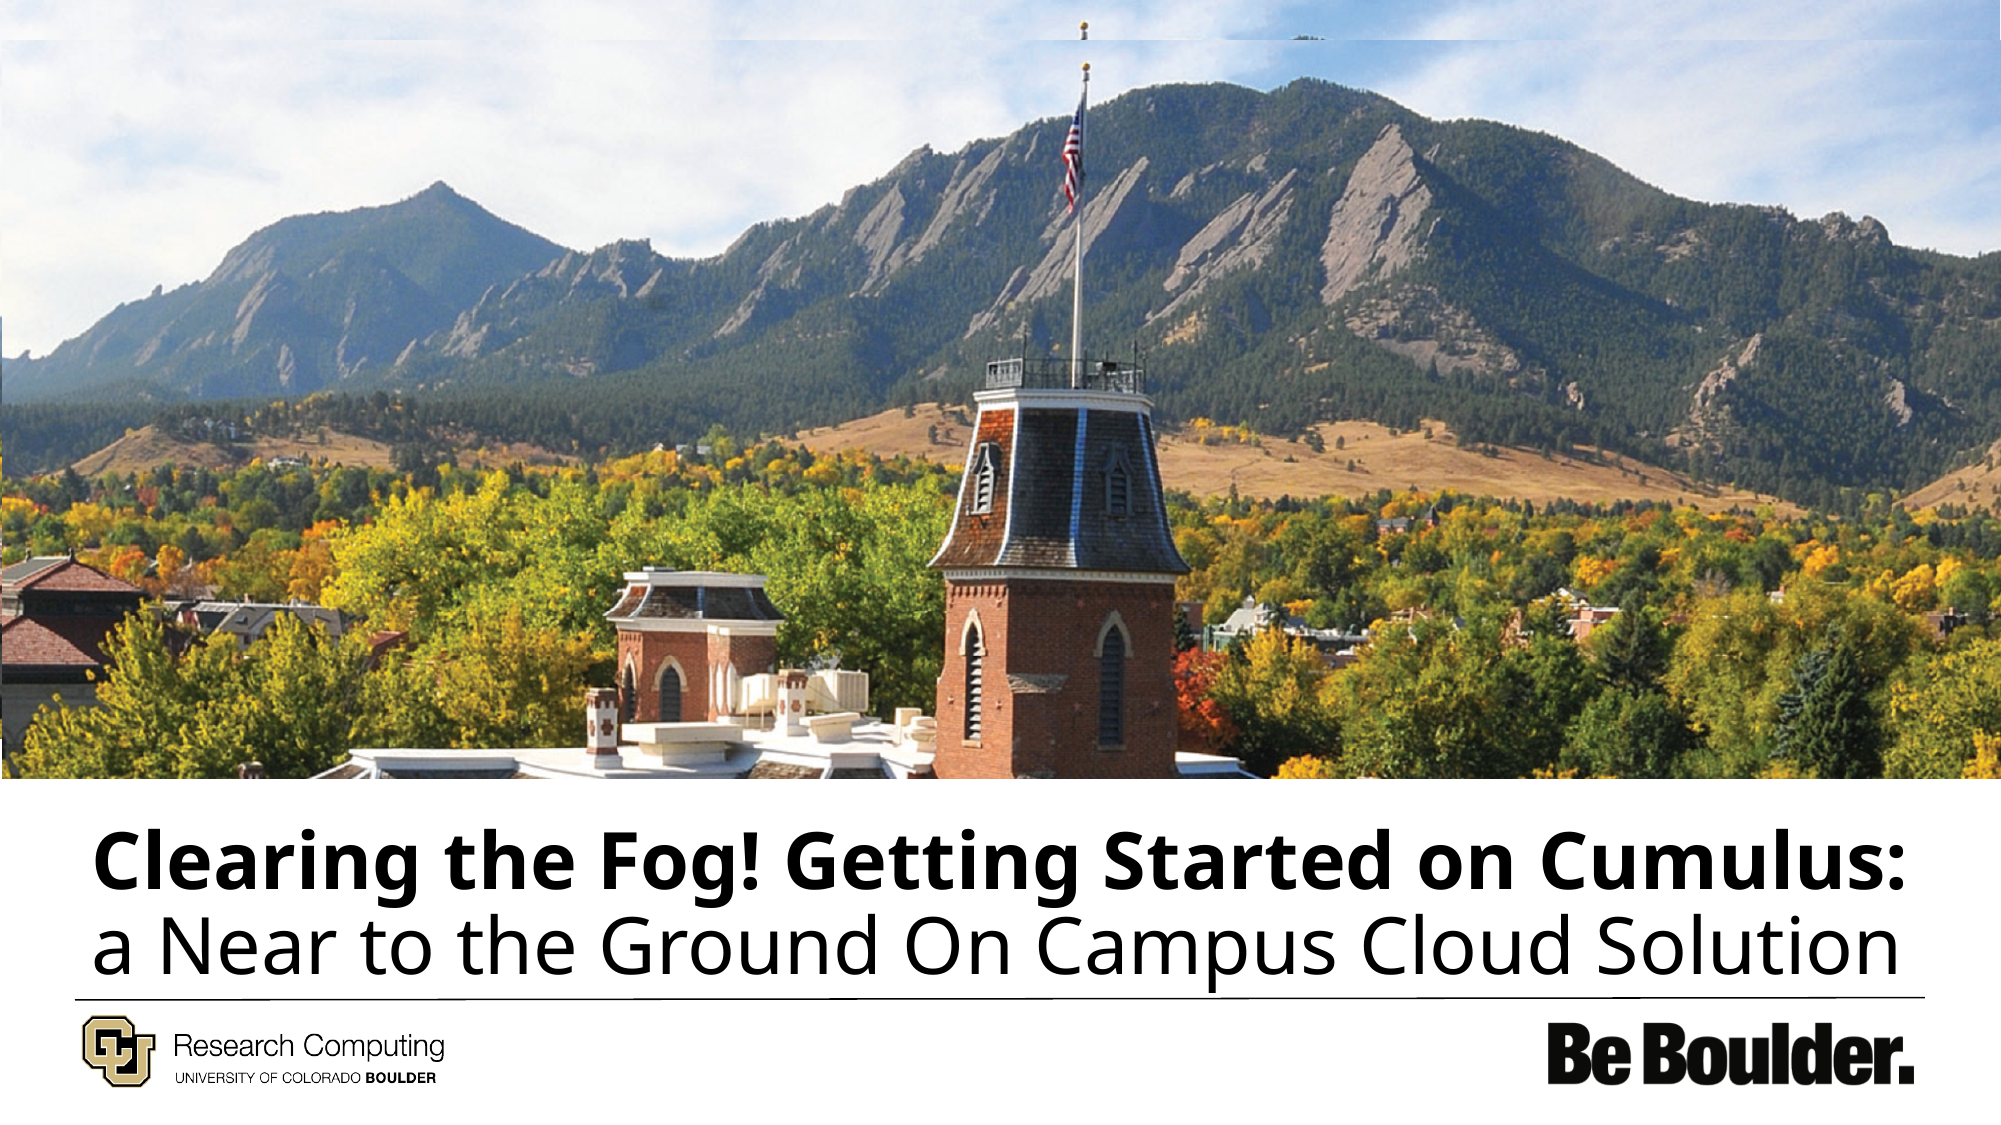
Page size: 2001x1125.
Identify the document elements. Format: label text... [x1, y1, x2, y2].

picture [1524, 1015, 1938, 1088]
picture [81, 1015, 444, 1088]
picture [0, 0, 2001, 779]
title Clearing the Fog! Getting Started on Cumulus: a Near to the Ground On Campus Cloud Solution [76, 790, 1931, 1000]
